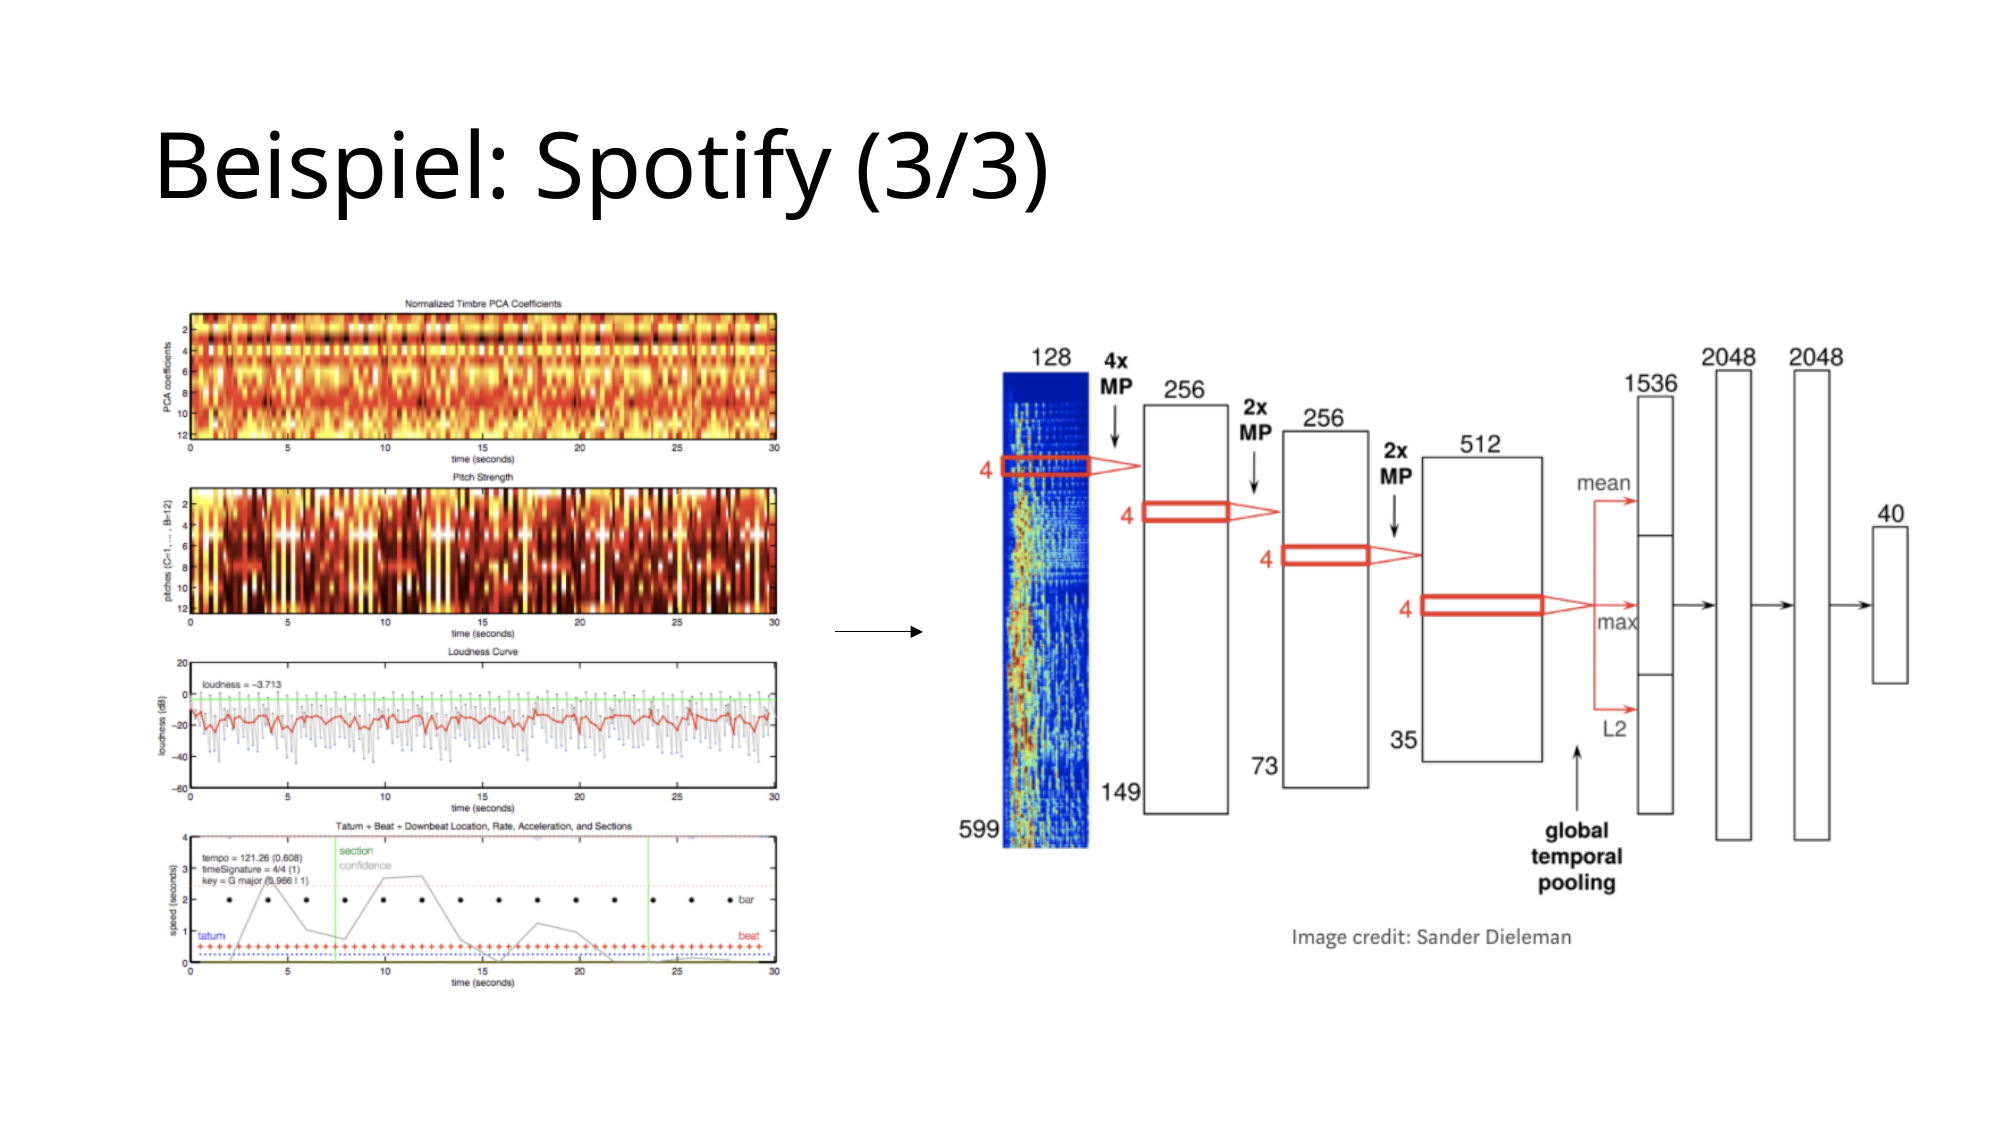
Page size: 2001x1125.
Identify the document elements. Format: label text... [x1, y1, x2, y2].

title Beispiel: Spotify (3/3) [137, 59, 1863, 278]
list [151, 288, 810, 1003]
picture [922, 303, 1945, 960]
